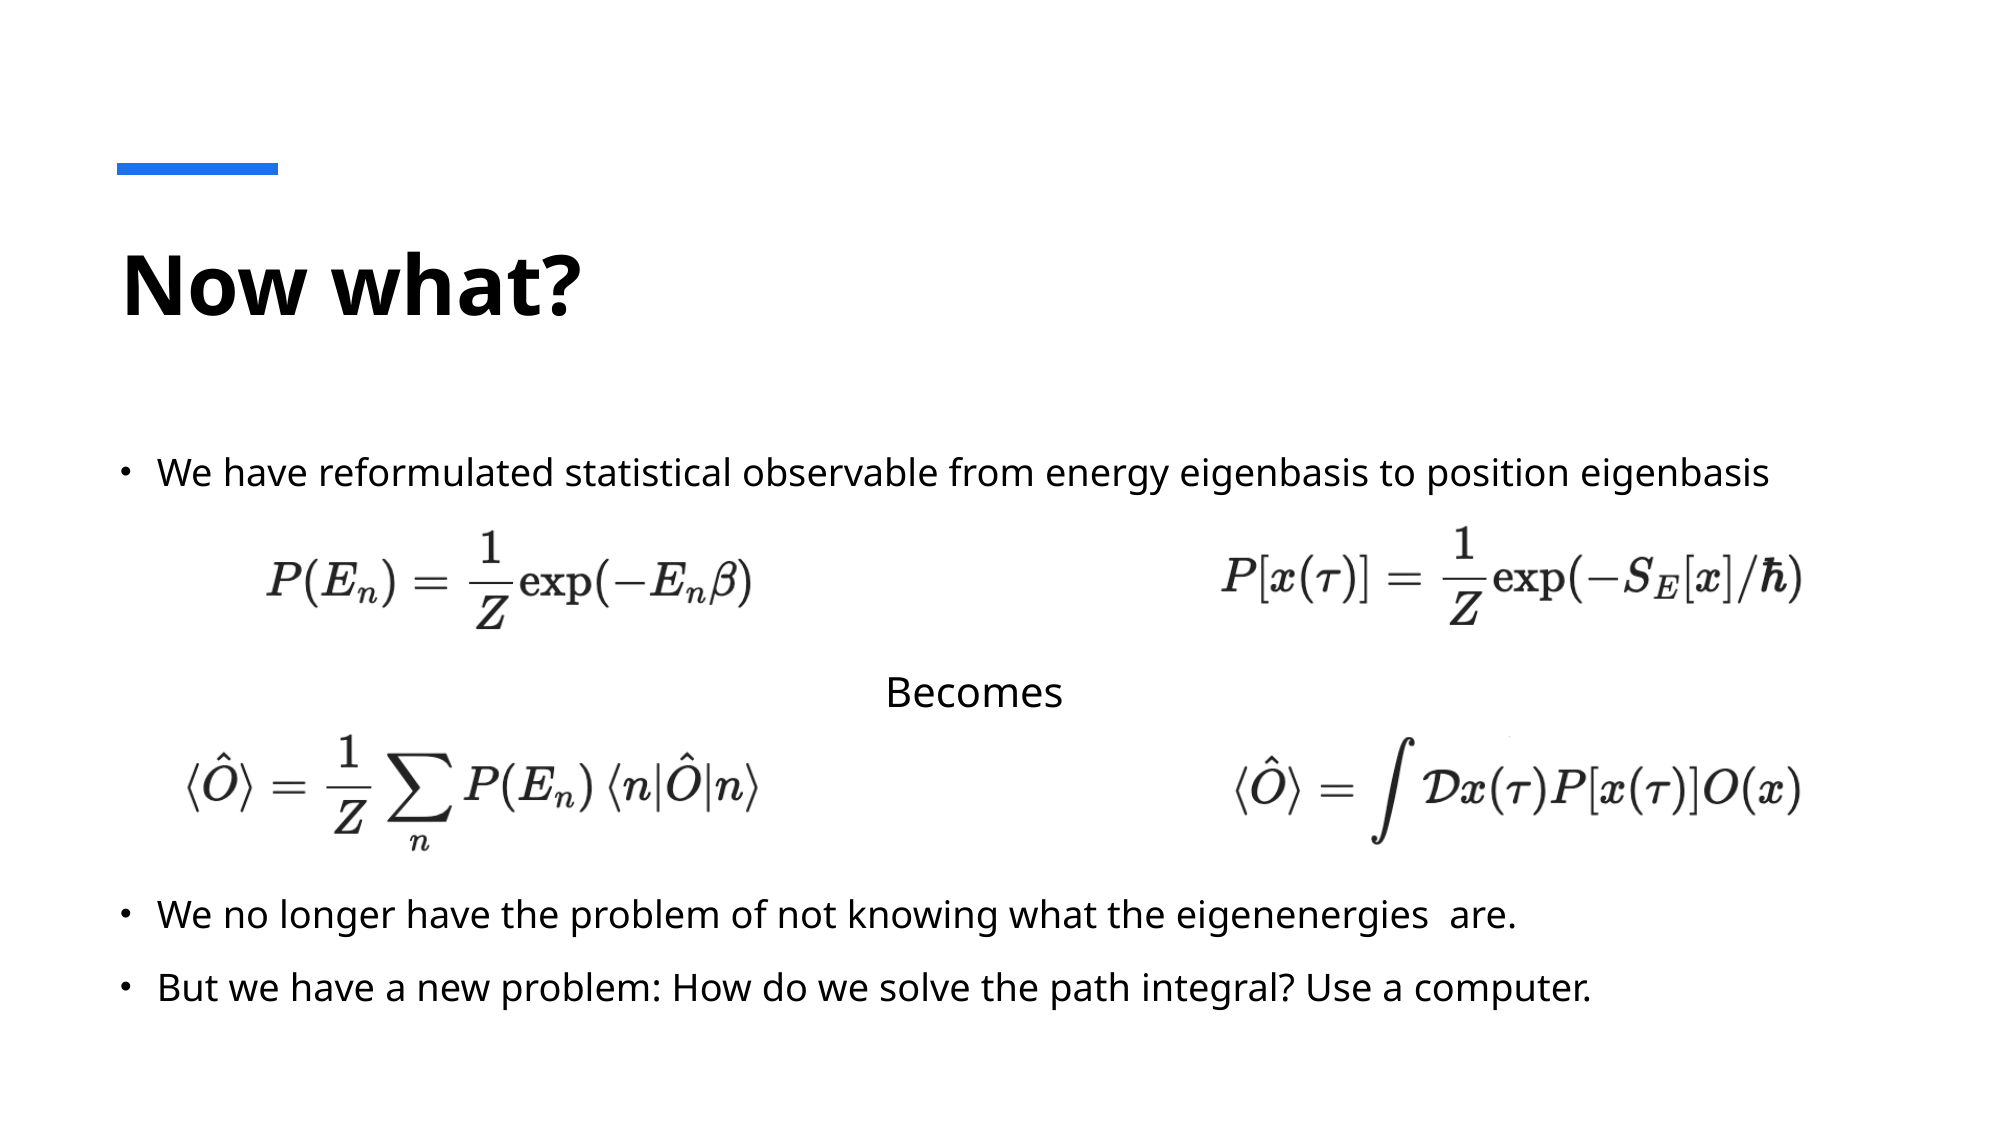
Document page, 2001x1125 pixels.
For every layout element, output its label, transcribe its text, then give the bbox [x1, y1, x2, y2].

text_box Becomes [870, 648, 1084, 757]
picture [1183, 497, 1837, 669]
picture [235, 517, 766, 649]
title Now what? [105, 224, 1892, 405]
picture [1205, 710, 1815, 869]
picture [150, 700, 789, 879]
